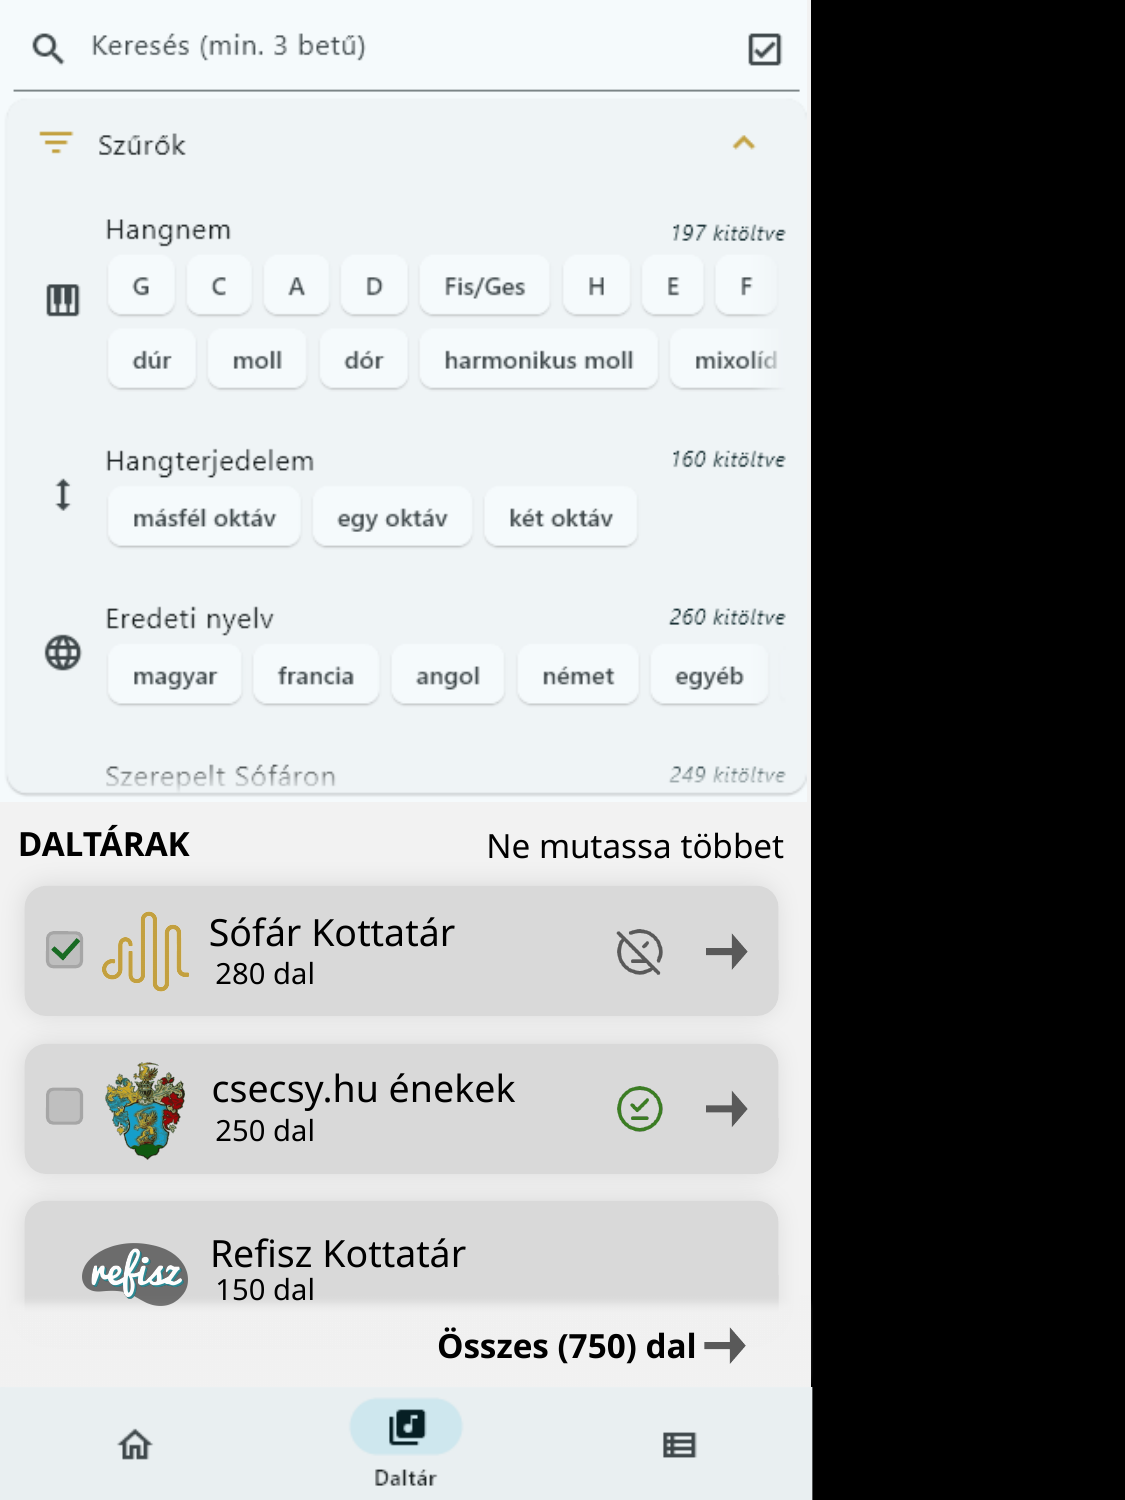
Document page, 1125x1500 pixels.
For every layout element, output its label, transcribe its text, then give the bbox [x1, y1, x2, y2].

text_box 280 dal [204, 948, 330, 998]
text_box [45, 1087, 84, 1125]
text_box [704, 929, 750, 975]
picture [105, 1062, 186, 1160]
text_box csecsy.hu énekek [196, 1057, 531, 1118]
picture [0, 1387, 813, 1500]
text_box [23, 884, 781, 1018]
text_box Sófár Kottatár [204, 901, 471, 962]
text_box 250 dal [200, 1104, 330, 1155]
text_box DALTÁRAK [3, 816, 205, 871]
text_box [14, 1303, 800, 1374]
picture [611, 1079, 669, 1137]
text_box [45, 931, 84, 969]
text_box [23, 1042, 781, 1176]
text_box [704, 1086, 750, 1132]
text_box Refisz Kottatár [195, 1222, 482, 1283]
picture [81, 1242, 189, 1306]
text_box [811, 0, 1125, 1500]
text_box Ne mutassa többet [471, 817, 800, 873]
text_box [702, 1323, 748, 1369]
picture [0, 0, 808, 803]
picture [611, 923, 669, 981]
picture [86, 893, 204, 1011]
text_box Összes (750) dal [422, 1317, 712, 1373]
text_box 150 dal [200, 1264, 330, 1314]
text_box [57, 932, 75, 959]
text_box [23, 1199, 781, 1303]
text_box Dicsőítő Iskola 2025 – Regisztrálj most! [12, 1308, 802, 1377]
